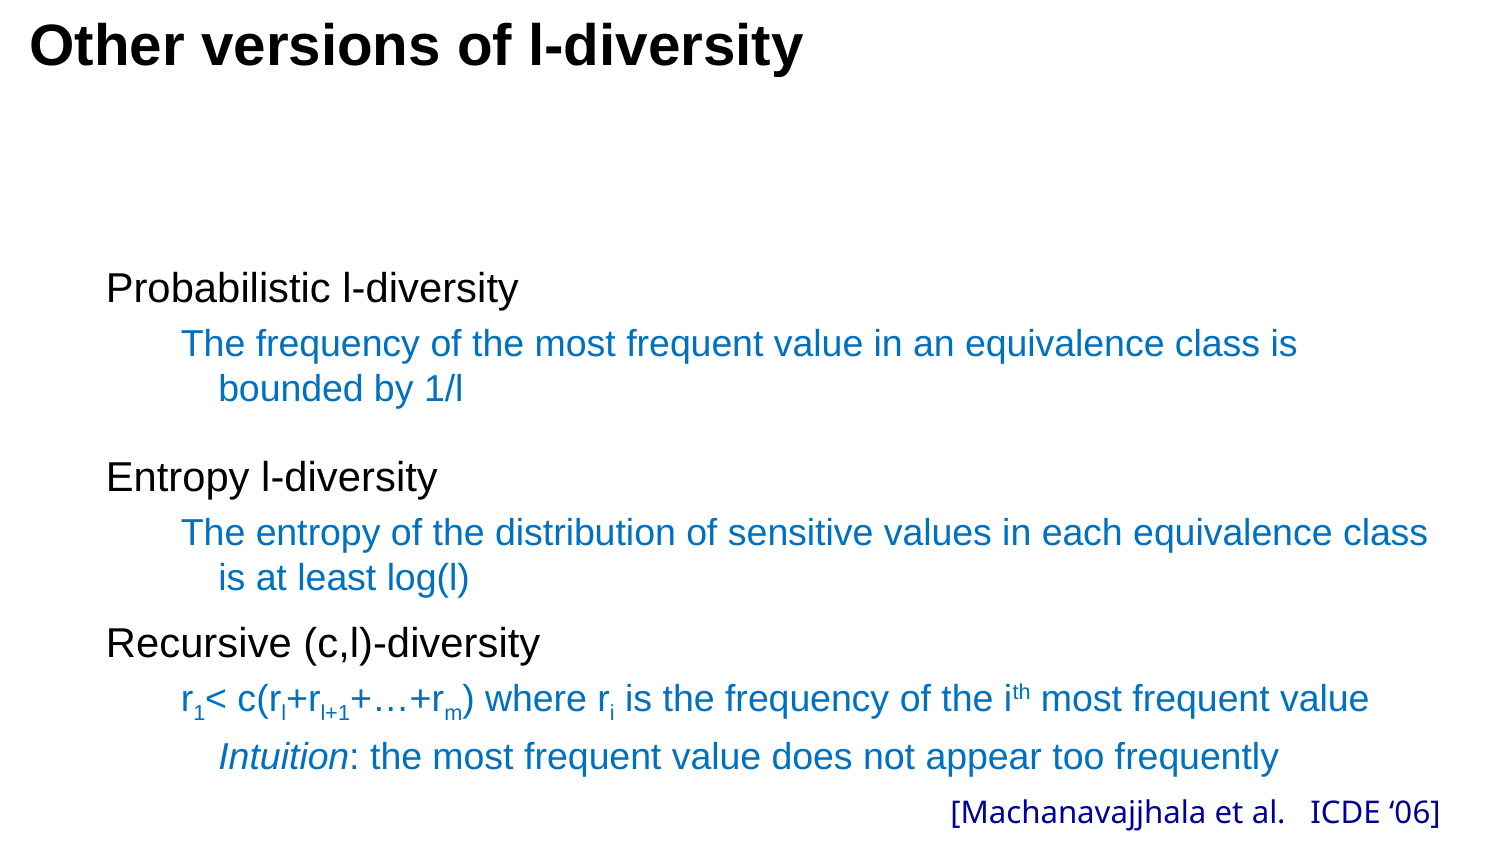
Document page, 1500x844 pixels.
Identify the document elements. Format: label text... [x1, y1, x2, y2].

title Other versions of l-diversity [14, 0, 1189, 114]
list Probabilistic l-diversity The frequency of the most frequent value in an equivalence class is bounded by 1/l Entropy l-diversity The entropy of the distribution of sensitive values in each equivalence class is at least log(l) Recursive (c,l)-diversity r1< c(rl+rl+1+…+rm) where ri is the frequency of the ith most frequent value Intuition: the most frequent value does not appear too frequently [53, 142, 1455, 785]
text_box [Machanavajjhala et al. ICDE ‘06] [935, 784, 1457, 837]
